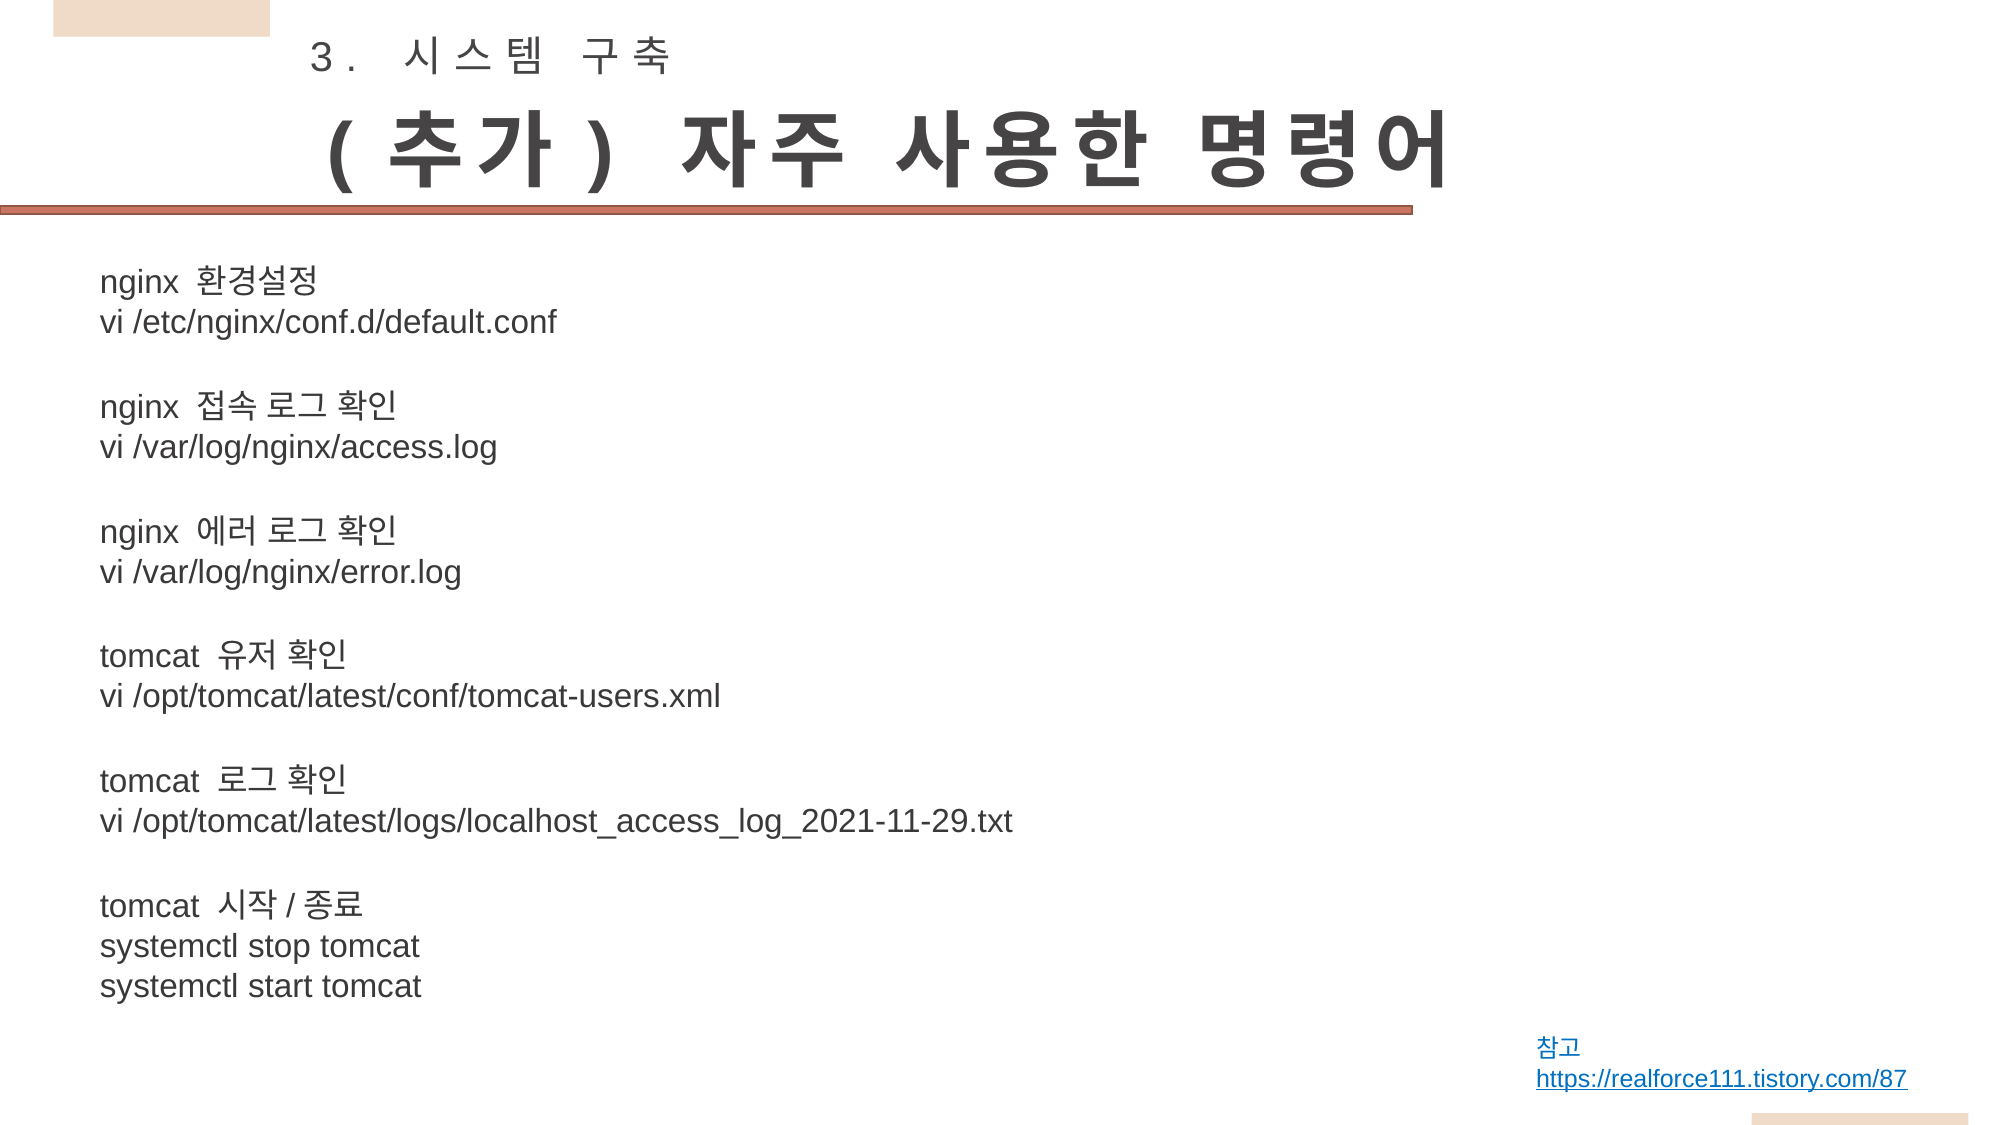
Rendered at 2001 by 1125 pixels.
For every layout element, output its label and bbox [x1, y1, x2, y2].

text_box [1751, 1112, 1969, 1125]
text_box [1521, 1024, 2000, 1100]
text_box [84, 89, 1764, 1012]
text_box [52, 0, 271, 38]
text_box [295, 22, 686, 88]
